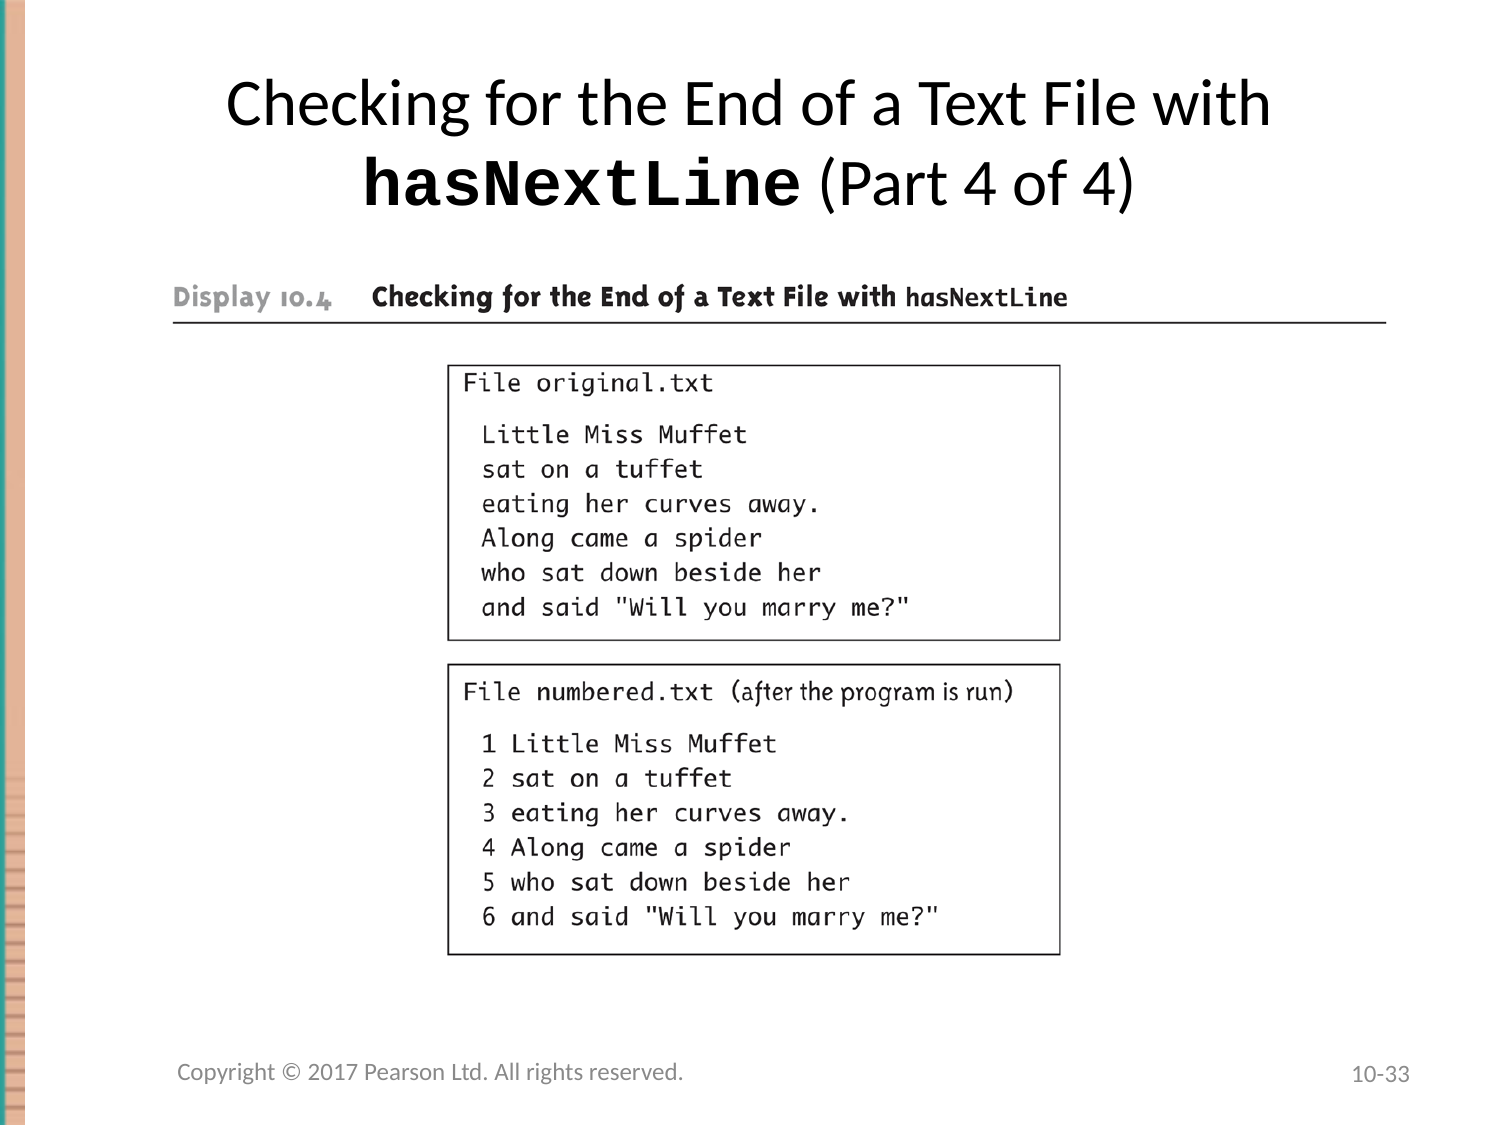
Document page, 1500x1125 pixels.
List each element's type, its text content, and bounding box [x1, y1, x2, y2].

picture [0, 0, 25, 1125]
title Checking for the End of a Text File with hasNextLine (Part 4 of 4) [75, 45, 1425, 233]
footer Copyright © 2017 Pearson Ltd. All rights reserved. [75, 1040, 788, 1100]
picture [141, 266, 1417, 973]
slide_number 10-33 [1074, 1042, 1425, 1103]
